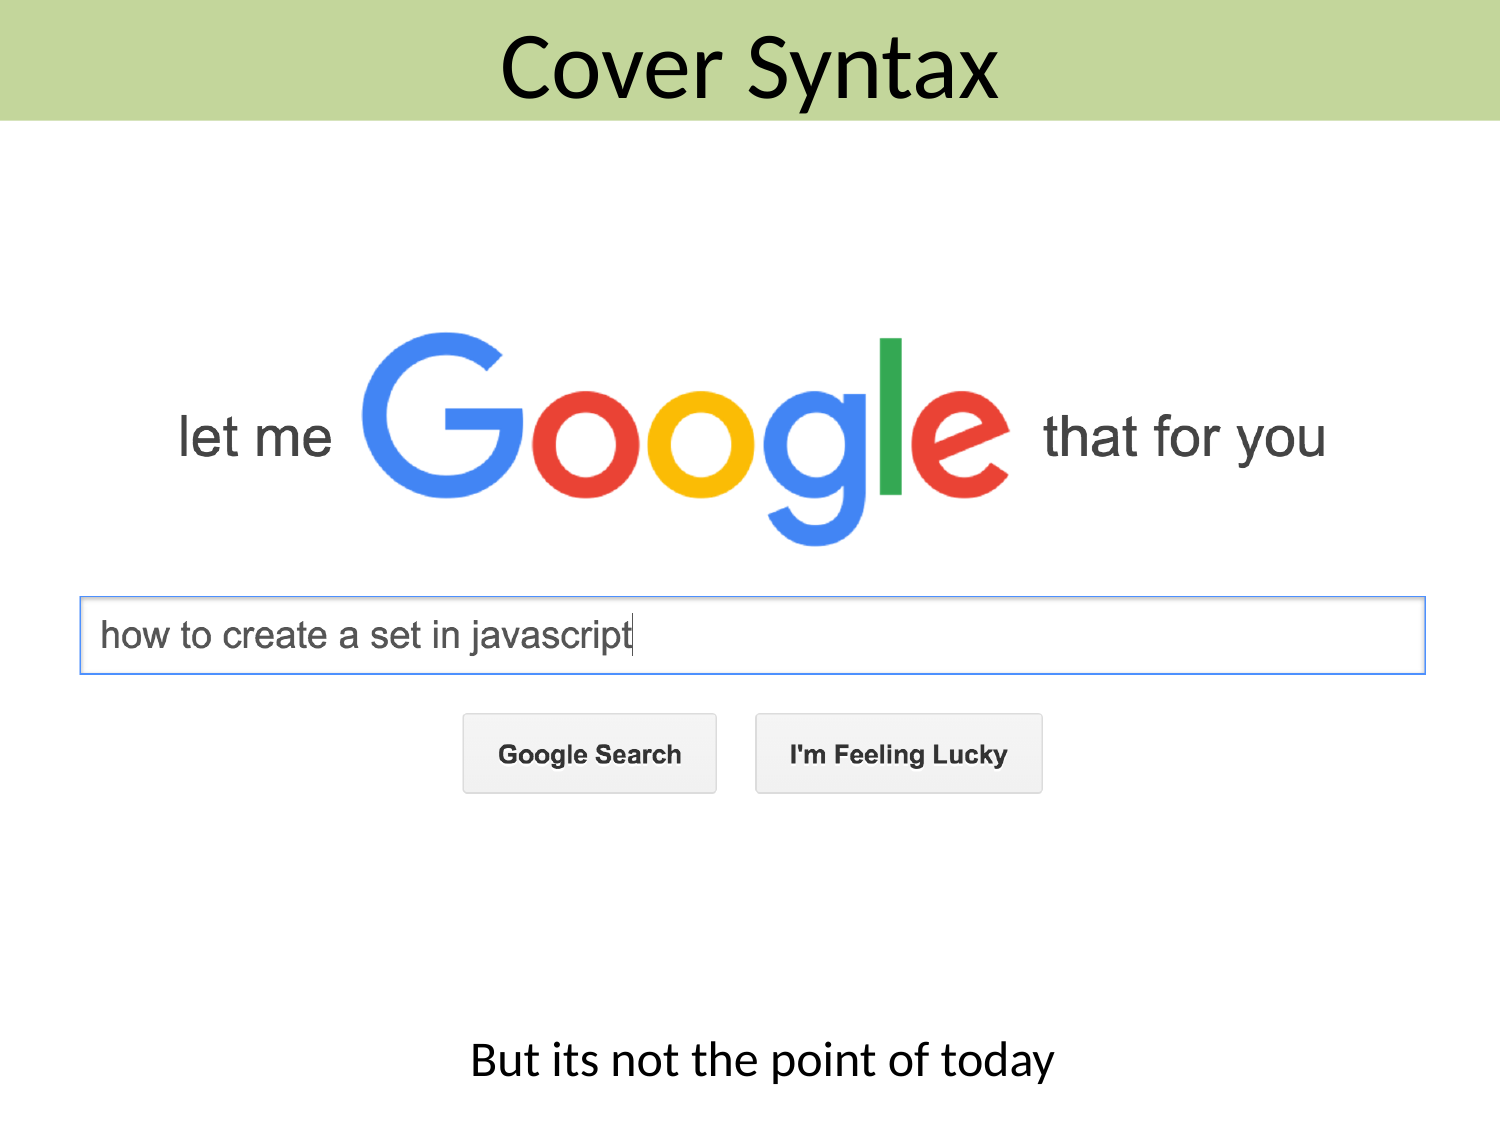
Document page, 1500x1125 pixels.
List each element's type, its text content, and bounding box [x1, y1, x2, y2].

text_box Cover Syntax [0, 0, 1500, 121]
text_box But its not the point of today [455, 1018, 1071, 1094]
picture [0, 288, 1500, 882]
